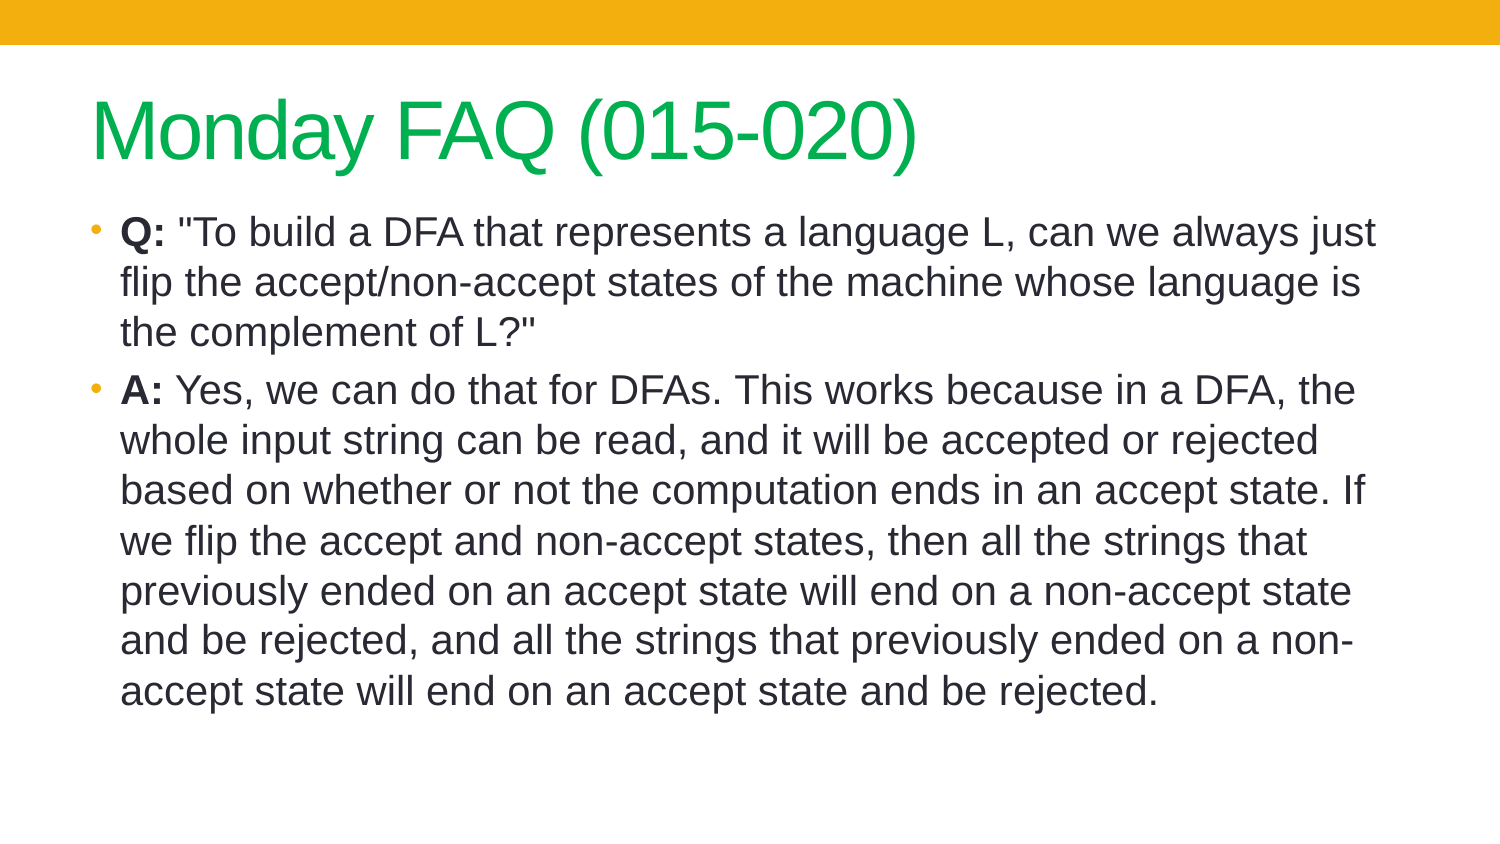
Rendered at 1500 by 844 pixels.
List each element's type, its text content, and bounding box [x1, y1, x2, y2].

title Monday FAQ (015-020) [75, 65, 1425, 188]
list Q: "To build a DFA that represents a language L, can we always just flip the accept/non-accept states of the machine whose language is the complement of L?" A: Yes, we can do that for DFAs. This works because in a DFA, the whole input string can be read, and it will be accepted or rejected based on whether or not the computation ends in an accept state. If we flip the accept and non-accept states, then all the strings that previously ended on an accept state will end on a non-accept state and be rejected, and all the strings that previously ended on a non-accept state will end on an accept state and be rejected. [75, 196, 1425, 797]
